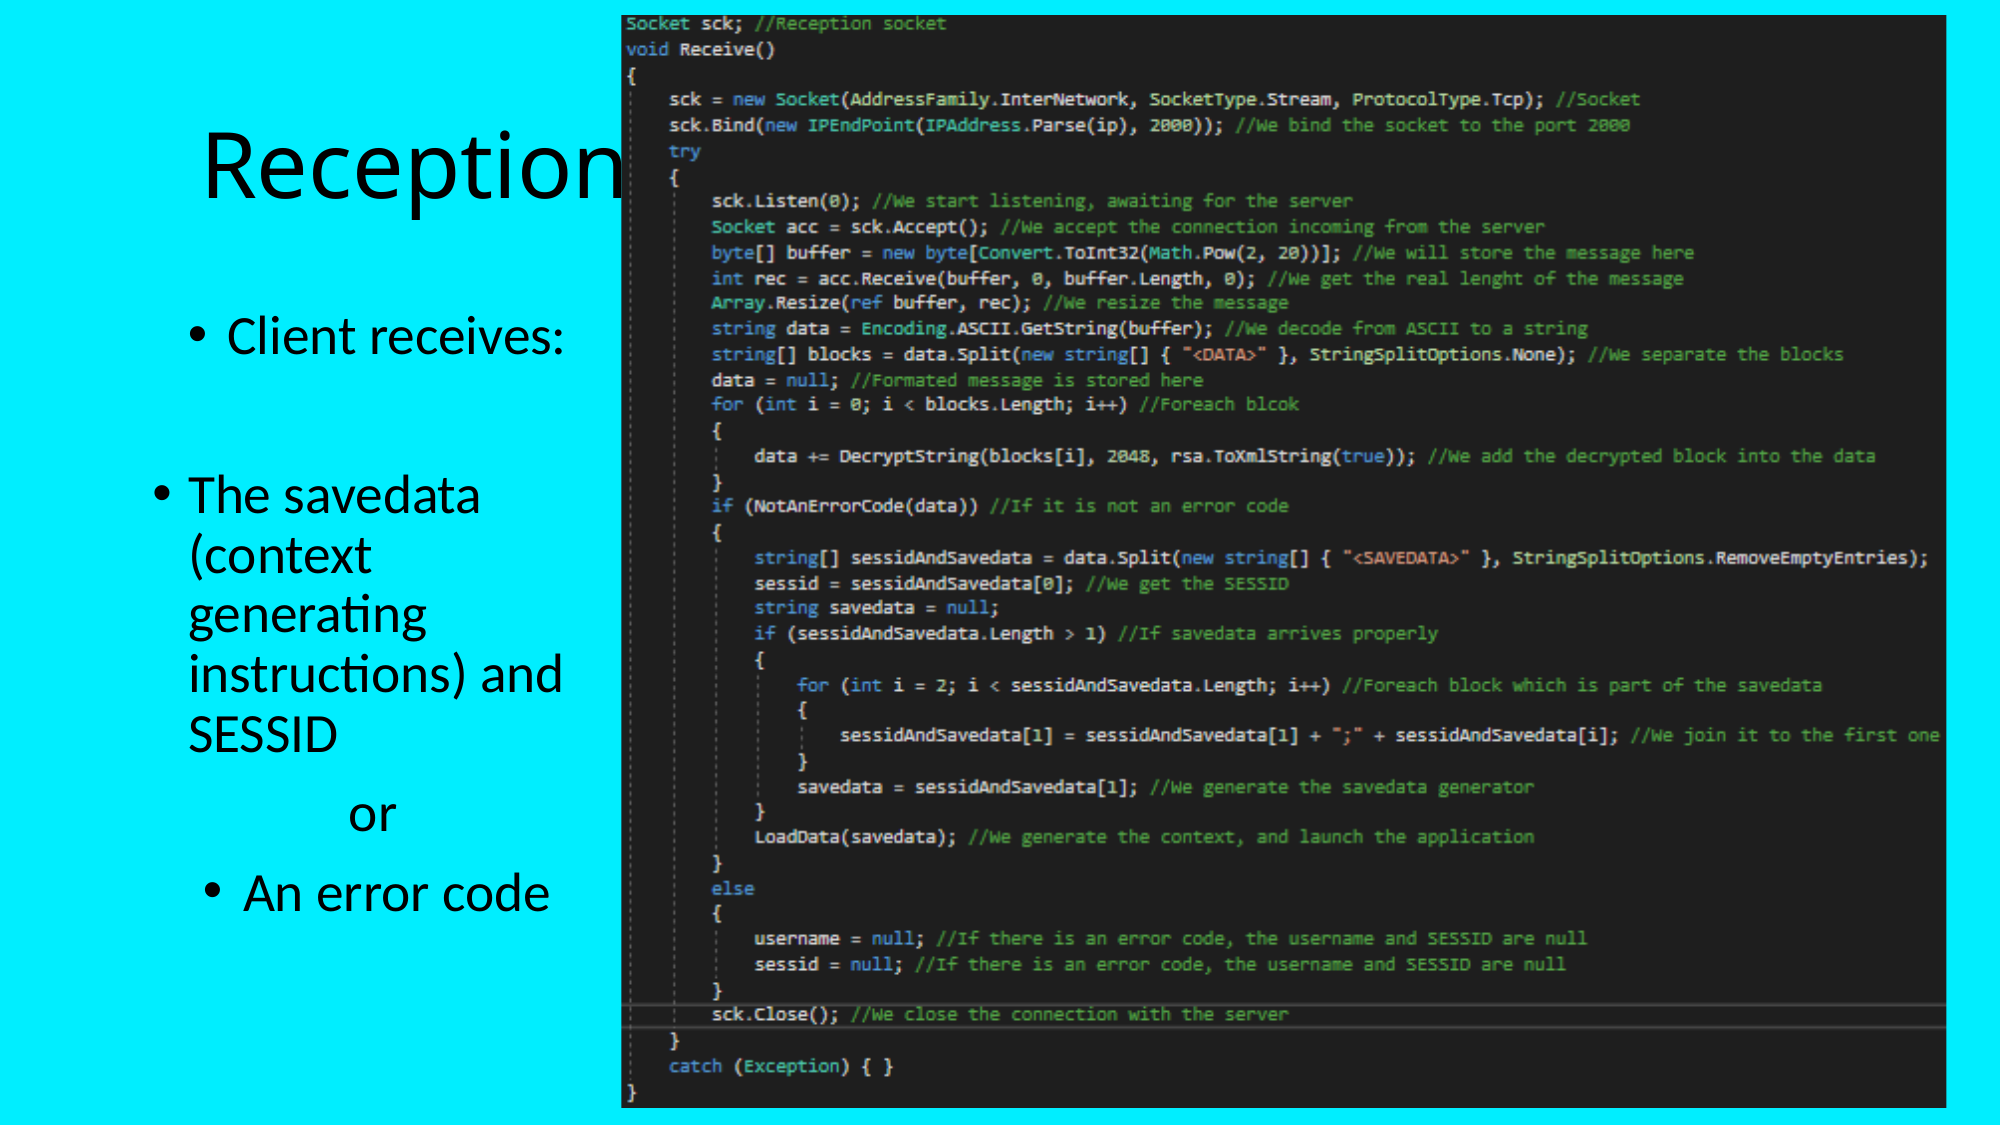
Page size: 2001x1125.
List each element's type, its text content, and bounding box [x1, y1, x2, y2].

title Reception [137, 59, 621, 278]
picture [621, 14, 1947, 1108]
list Client receives: The savedata (context generating instructions) and SESSID or An error code [137, 299, 621, 1014]
